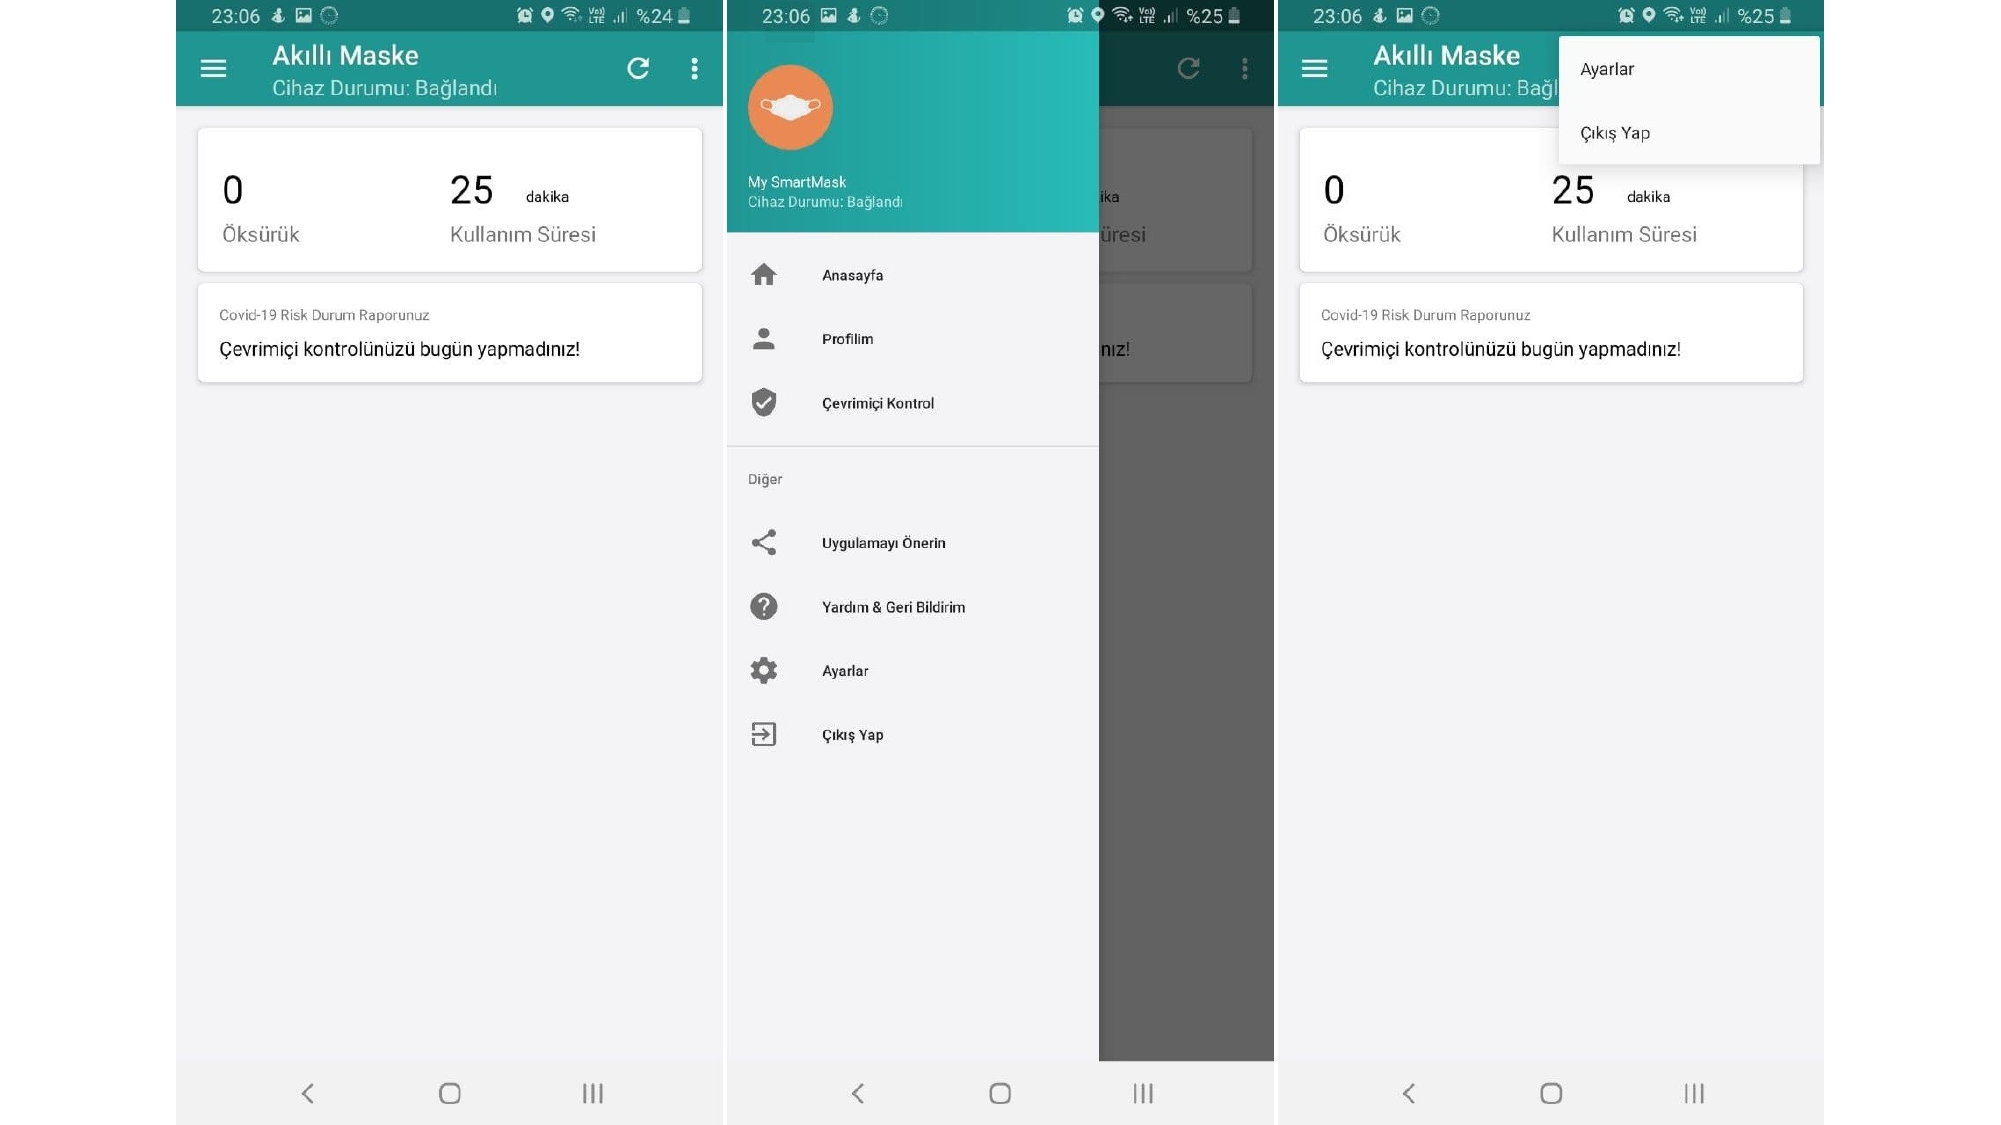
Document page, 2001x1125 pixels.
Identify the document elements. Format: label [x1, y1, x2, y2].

picture [175, 0, 1825, 1125]
